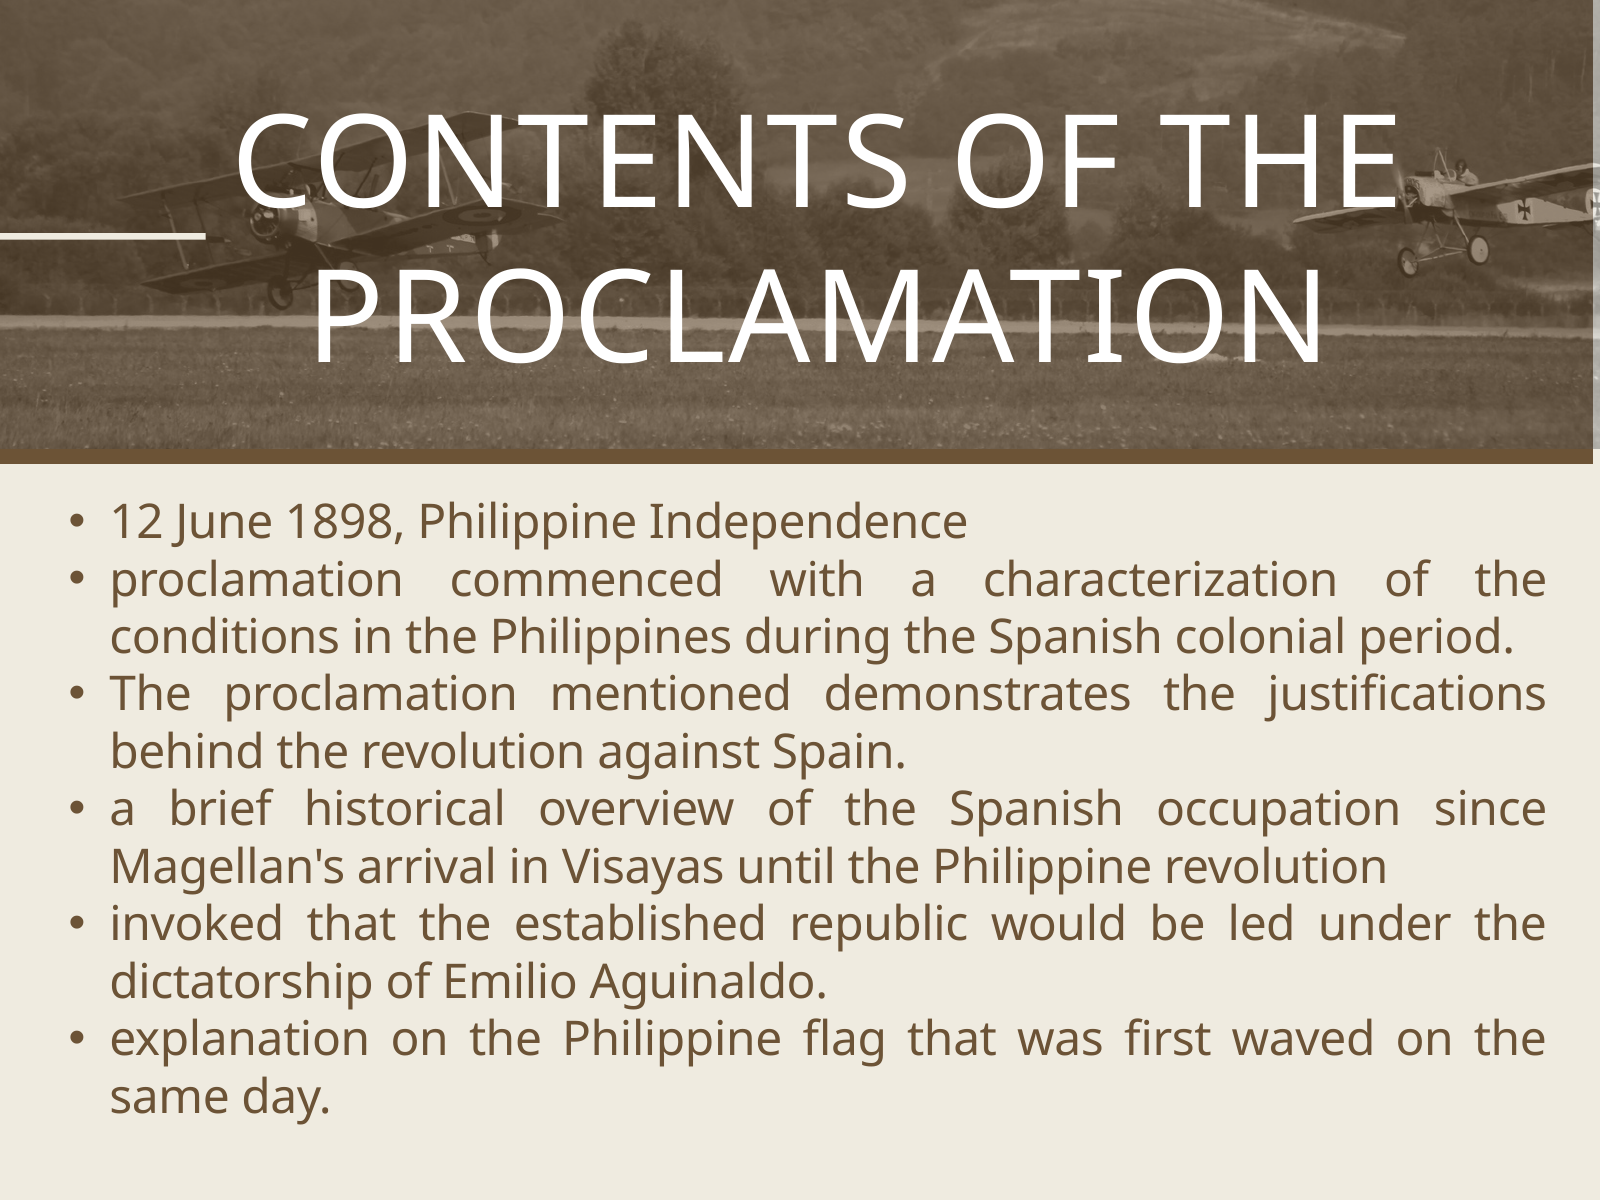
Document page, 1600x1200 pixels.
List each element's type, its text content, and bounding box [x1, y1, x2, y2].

text_box CONTENTS OF THE PROCLAMATION [91, 78, 1548, 389]
text_box 12 June 1898, Philippine Independence proclamation commenced with a characterization of the conditions in the Philippines during the Spanish colonial period. The proclamation mentioned demonstrates the justifications behind the revolution against Spain. a brief historical overview of the Spanish occupation since Magellan's arrival in Visayas until the Philippine revolution invoked that the established republic would be led under the dictatorship of Emilio Aguinaldo. explanation on the Philippine flag that was first waved on the same day. [27, 490, 1548, 1123]
text_box [0, 233, 91, 240]
text_box [0, 0, 1600, 449]
text_box [0, 449, 1593, 464]
